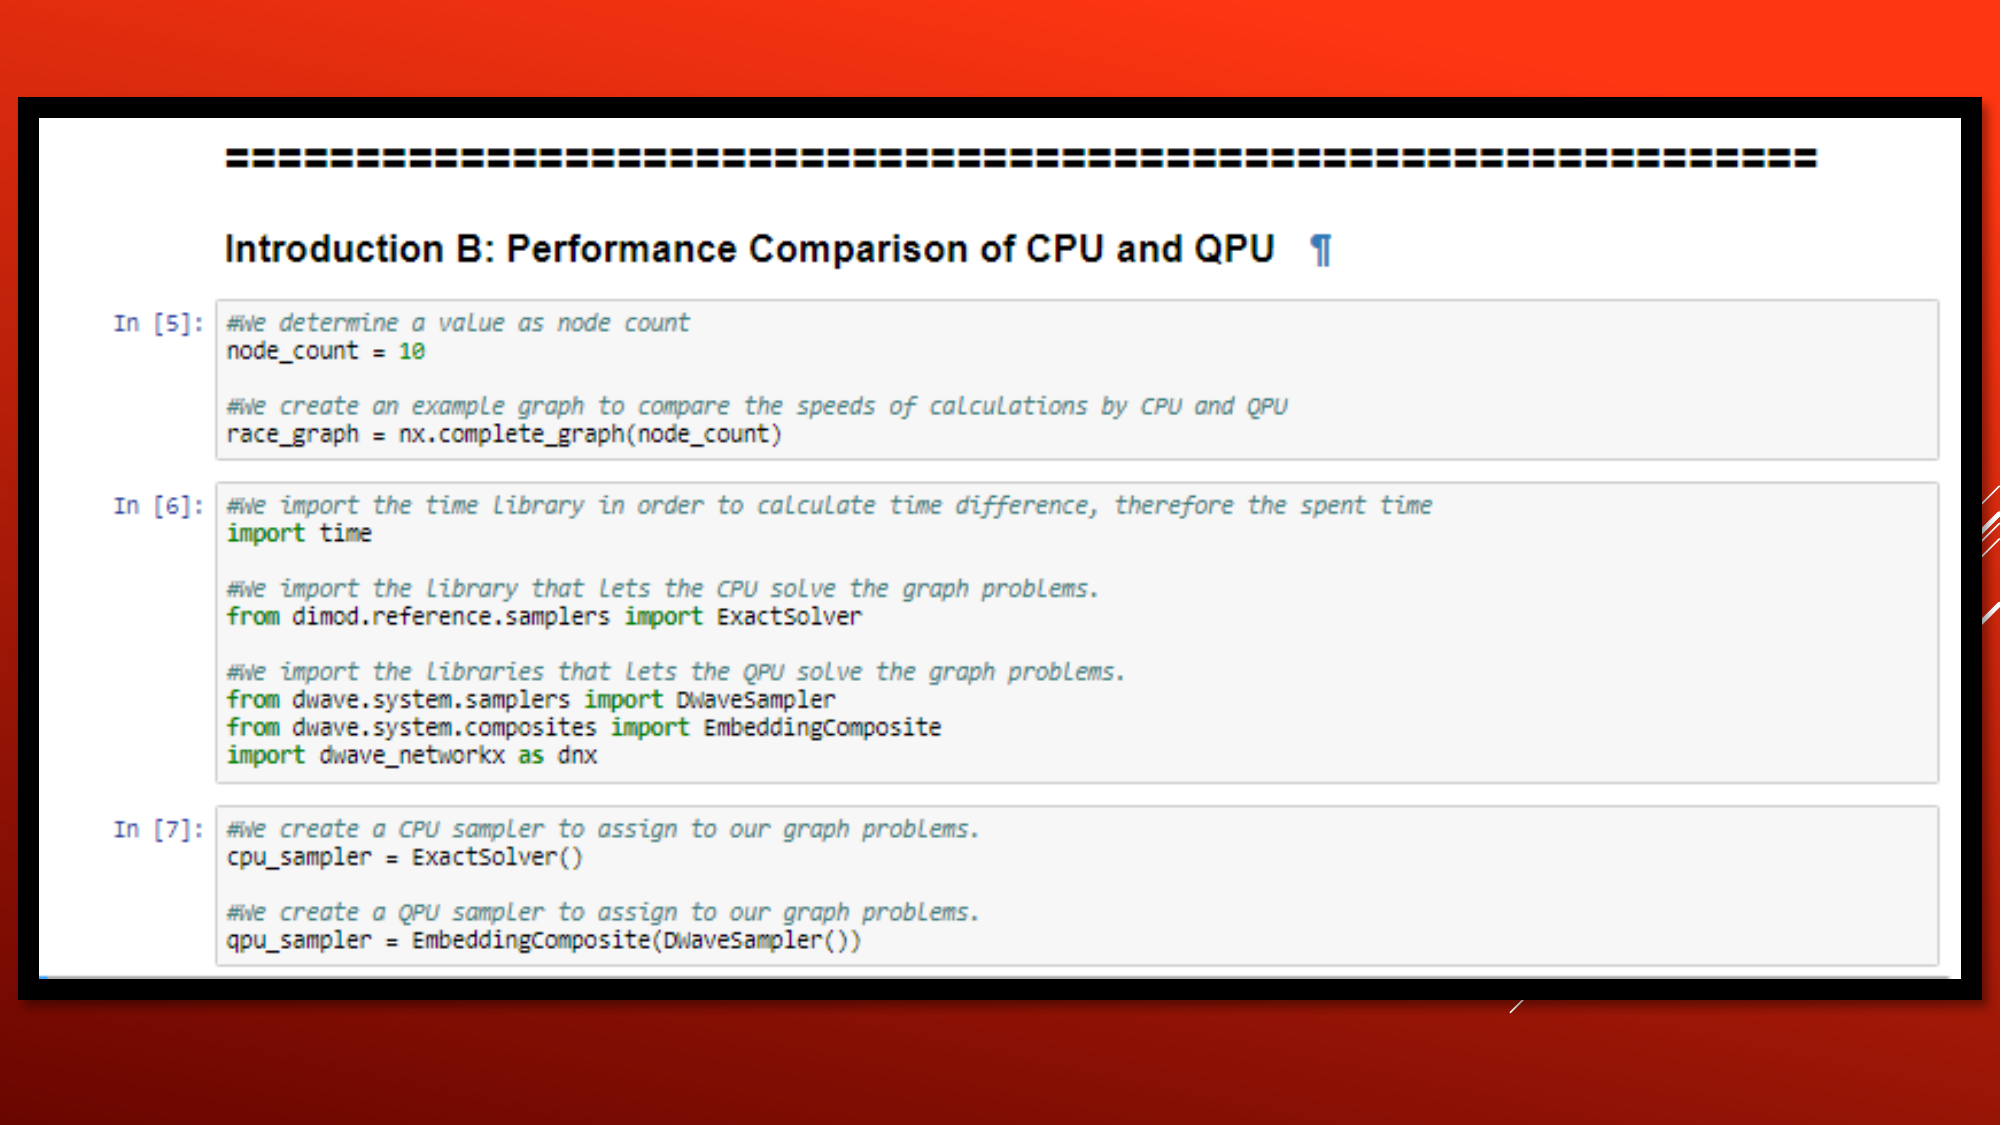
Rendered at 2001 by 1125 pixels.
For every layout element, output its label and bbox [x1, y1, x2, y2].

picture [38, 117, 1962, 979]
